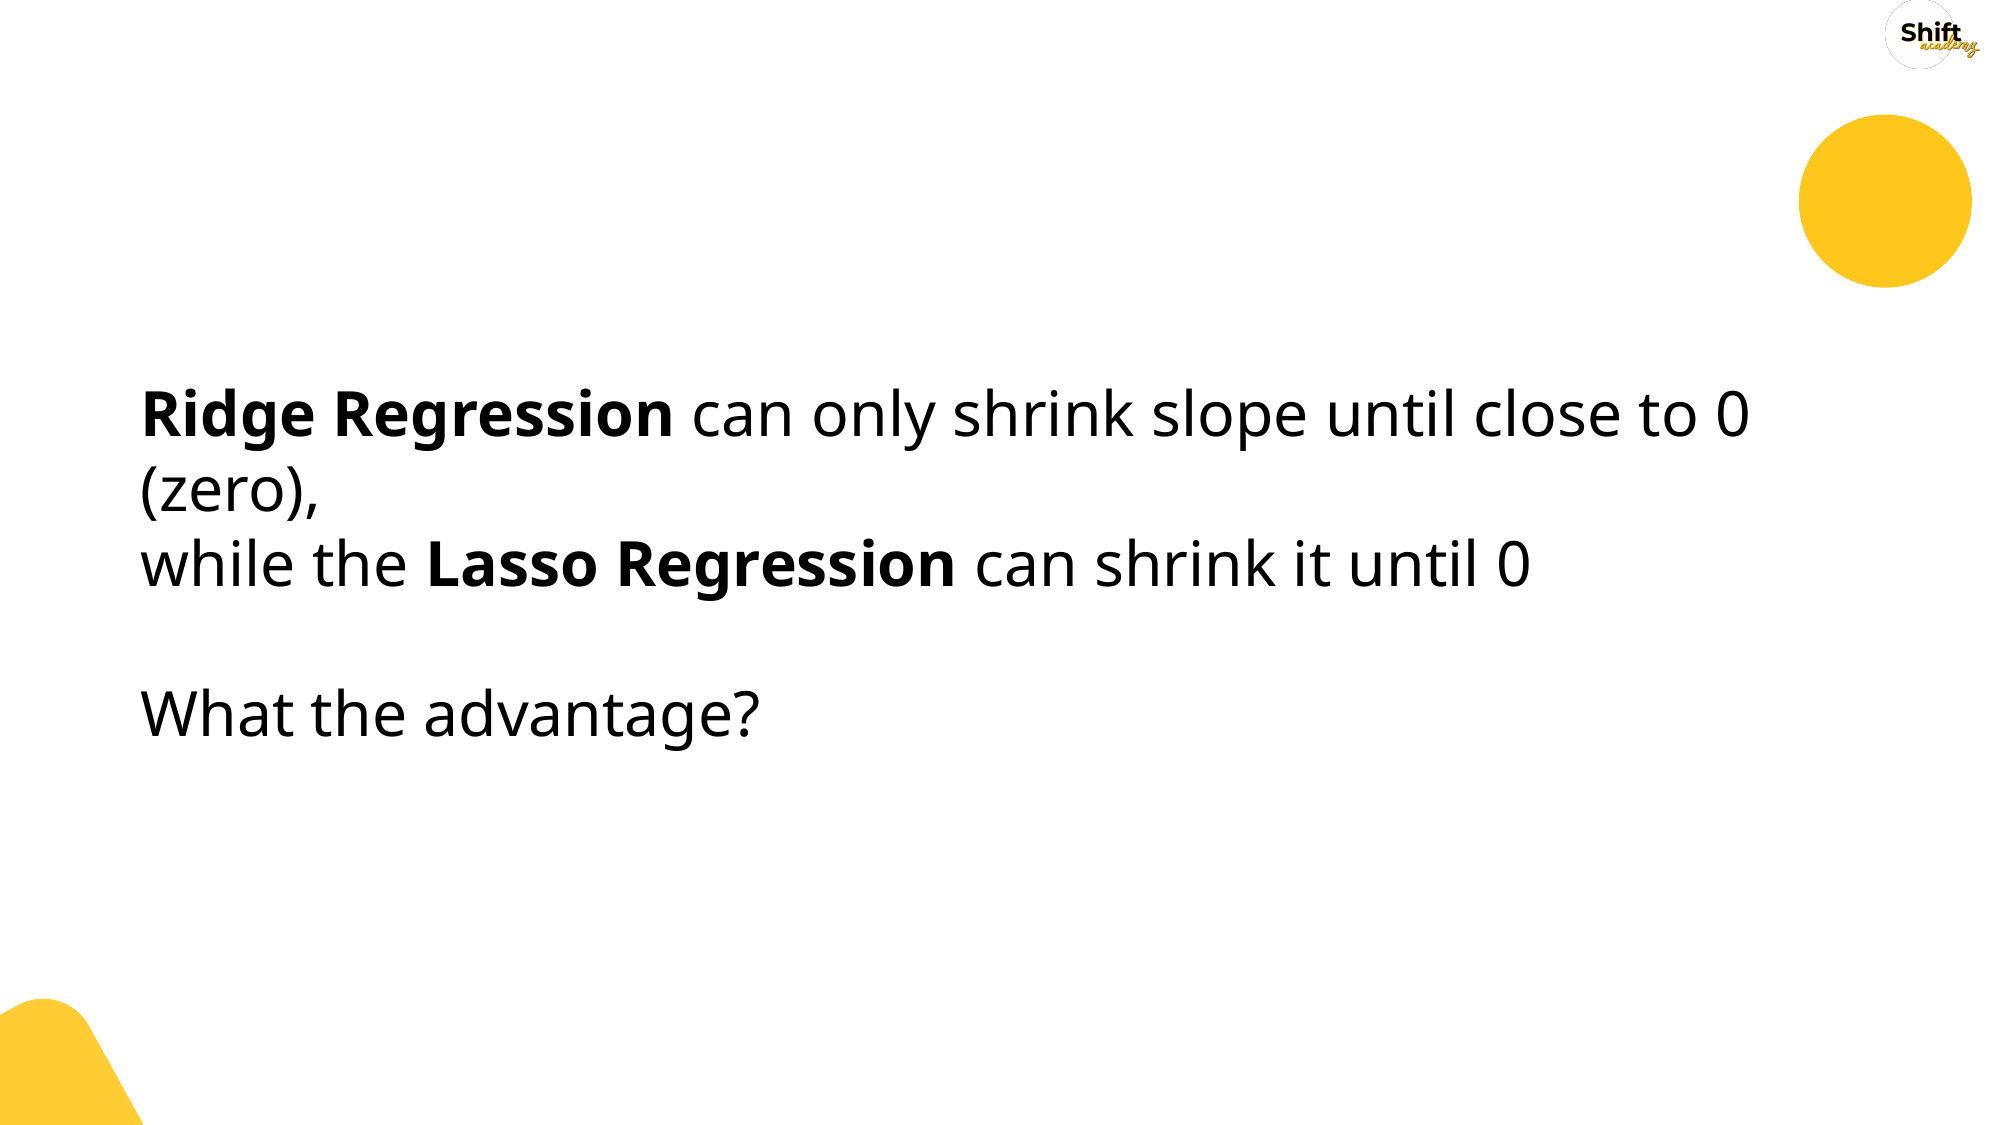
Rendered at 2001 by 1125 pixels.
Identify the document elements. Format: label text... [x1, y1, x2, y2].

picture [1884, 0, 1988, 70]
text_box [1798, 114, 1972, 288]
text_box [0, 998, 144, 1125]
text_box Ridge Regression can only shrink slope until close to 0 (zero), while the Lasso Regression can shrink it until 0 What the advantage? [125, 359, 1844, 685]
